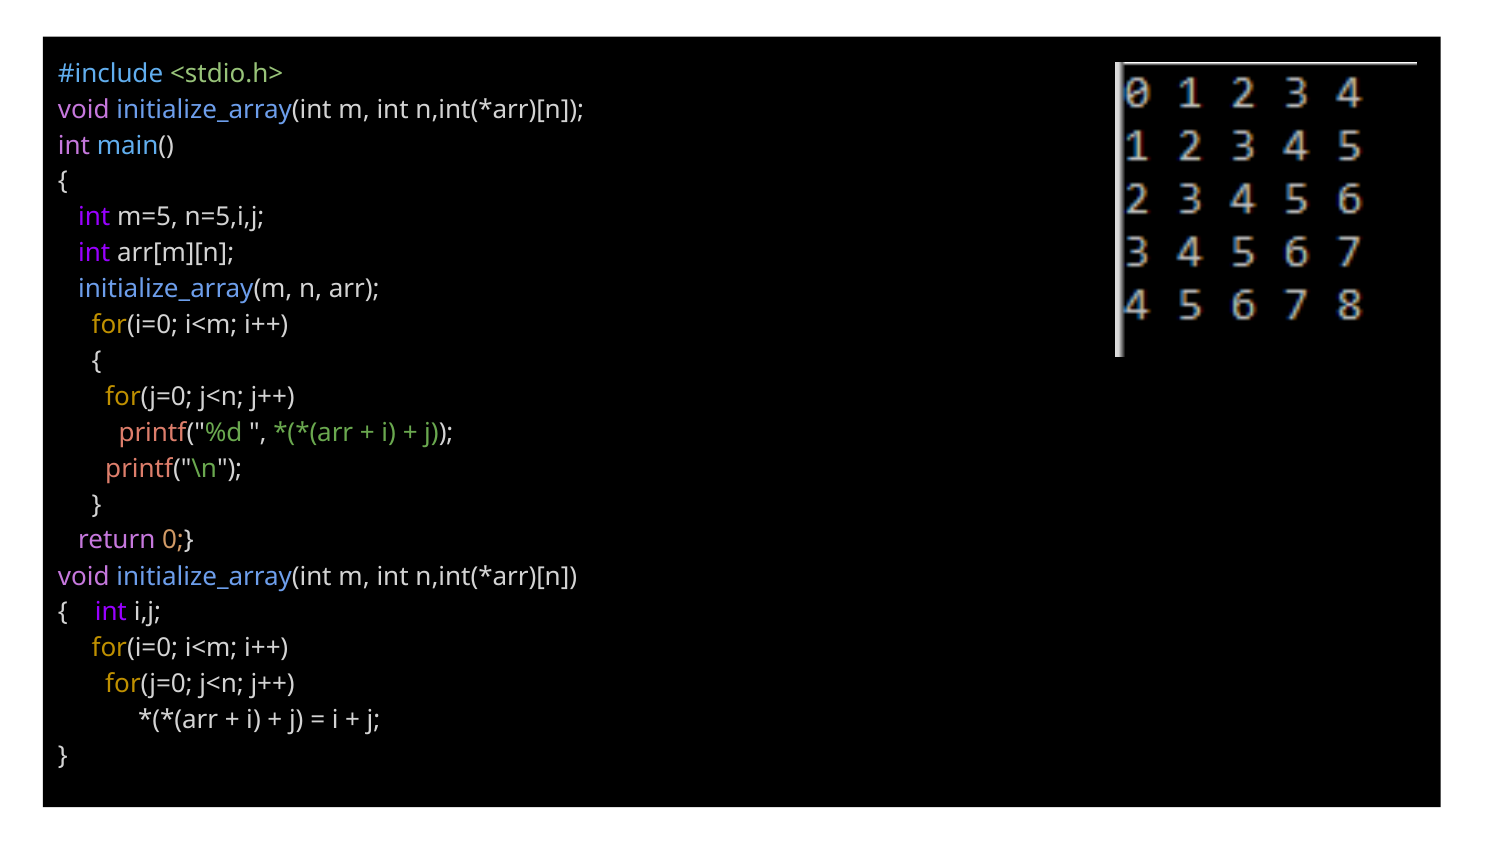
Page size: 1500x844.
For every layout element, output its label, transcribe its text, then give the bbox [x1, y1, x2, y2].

list #include <stdio.h> void initialize_array(int m, int n,int(*arr)[n]); int main() { int m=5, n=5,i,j; int arr[m][n]; initialize_array(m, n, arr); for(i=0; i<m; i++) { for(j=0; j<n; j++) printf("%d ", *(*(arr + i) + j)); printf("\n"); } return 0;} void initialize_array(int m, int n,int(*arr)[n]) { int i,j; for(i=0; i<m; i++) for(j=0; j<n; j++) *(*(arr + i) + j) = i + j; } [42, 36, 1441, 808]
picture [1114, 61, 1417, 357]
